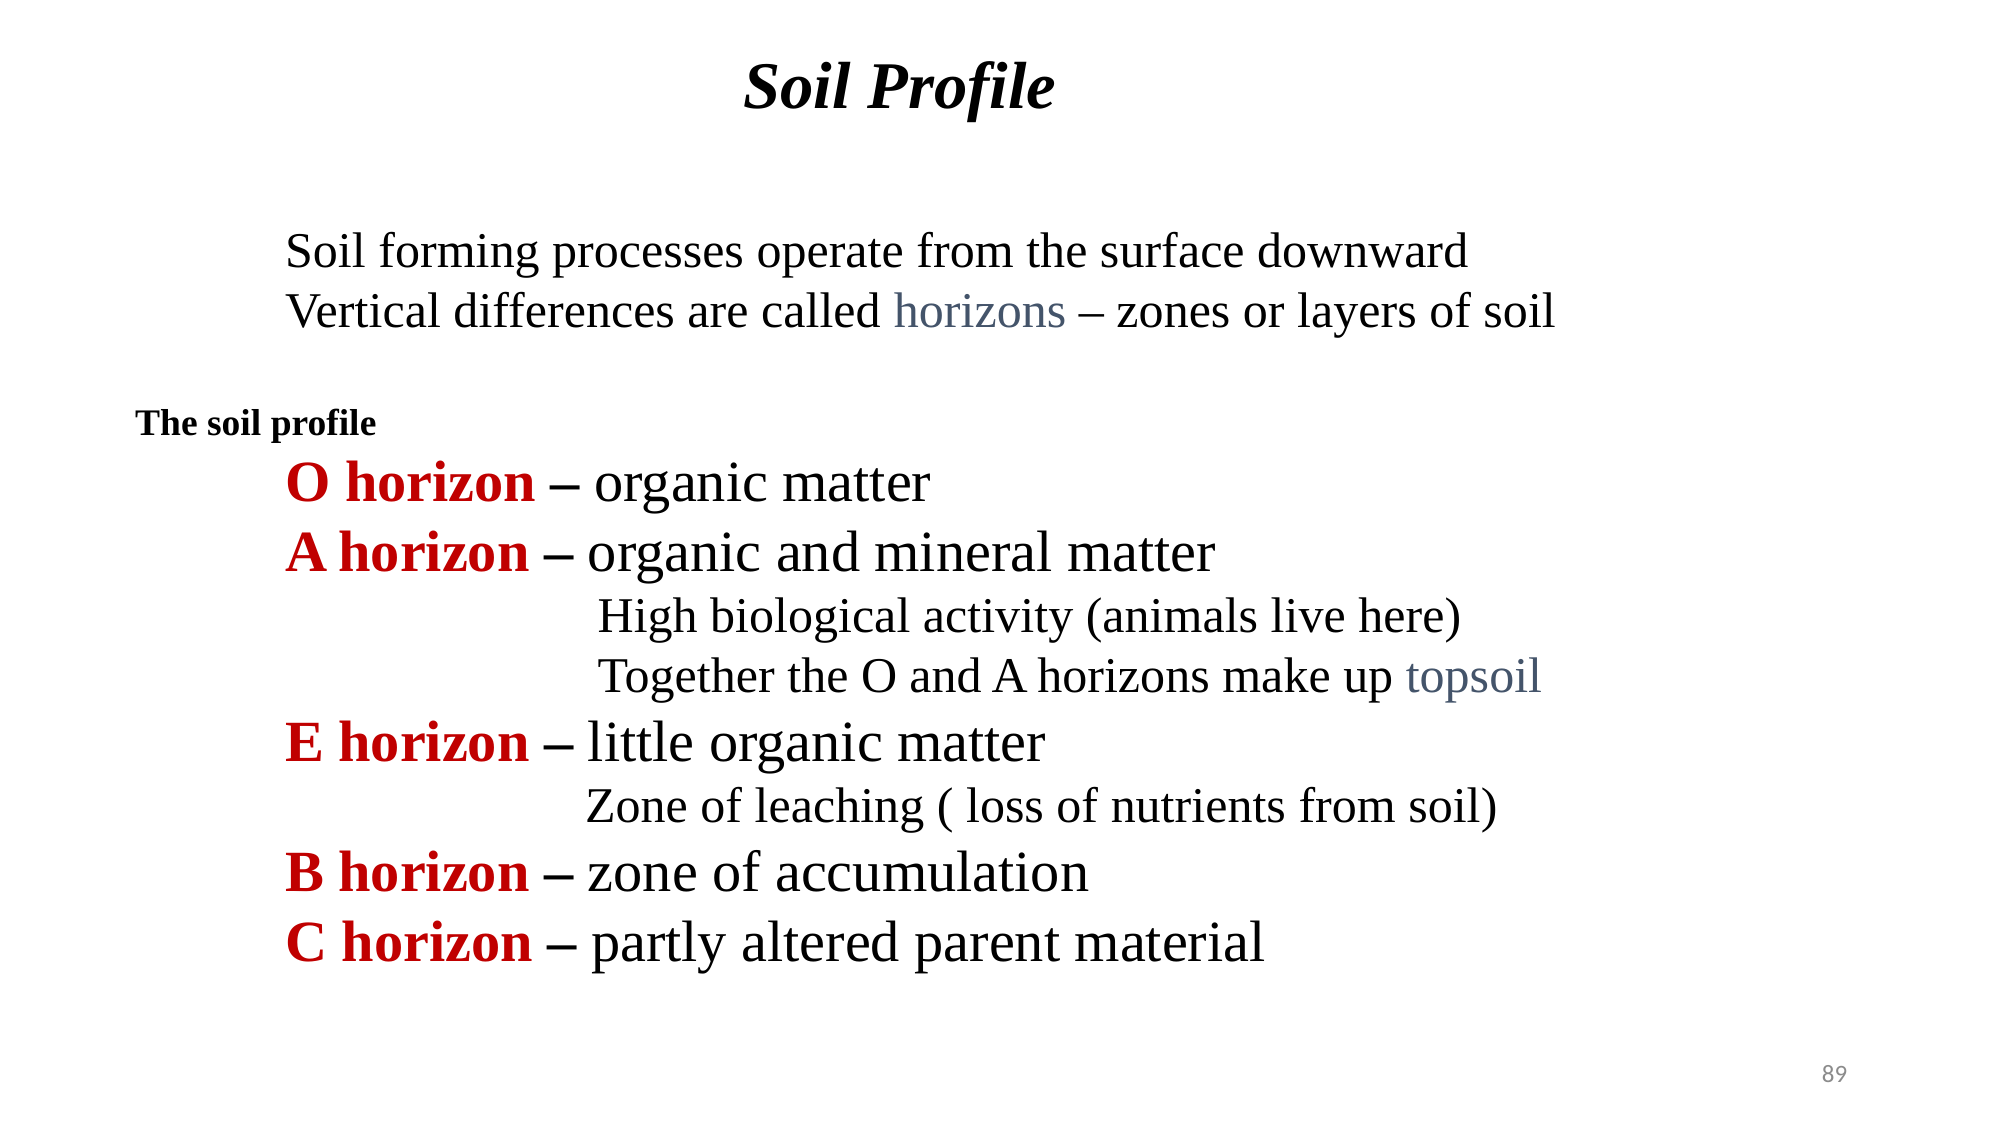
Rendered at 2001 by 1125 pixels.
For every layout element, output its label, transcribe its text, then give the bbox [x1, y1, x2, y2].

slide_number 89 [1412, 1042, 1863, 1103]
text_box Soil forming processes operate from the surface downward Vertical differences are called horizons – zones or layers of soil The soil profile O horizon – organic matter A horizon – organic and mineral matter High biological activity (animals live here) Together the O and A horizons make up topsoil E horizon – little organic matter Zone of leaching ( loss of nutrients from soil) B horizon – zone of accumulation C horizon – partly altered parent material [120, 175, 1804, 1041]
text_box Soil Profile [728, 34, 1073, 130]
